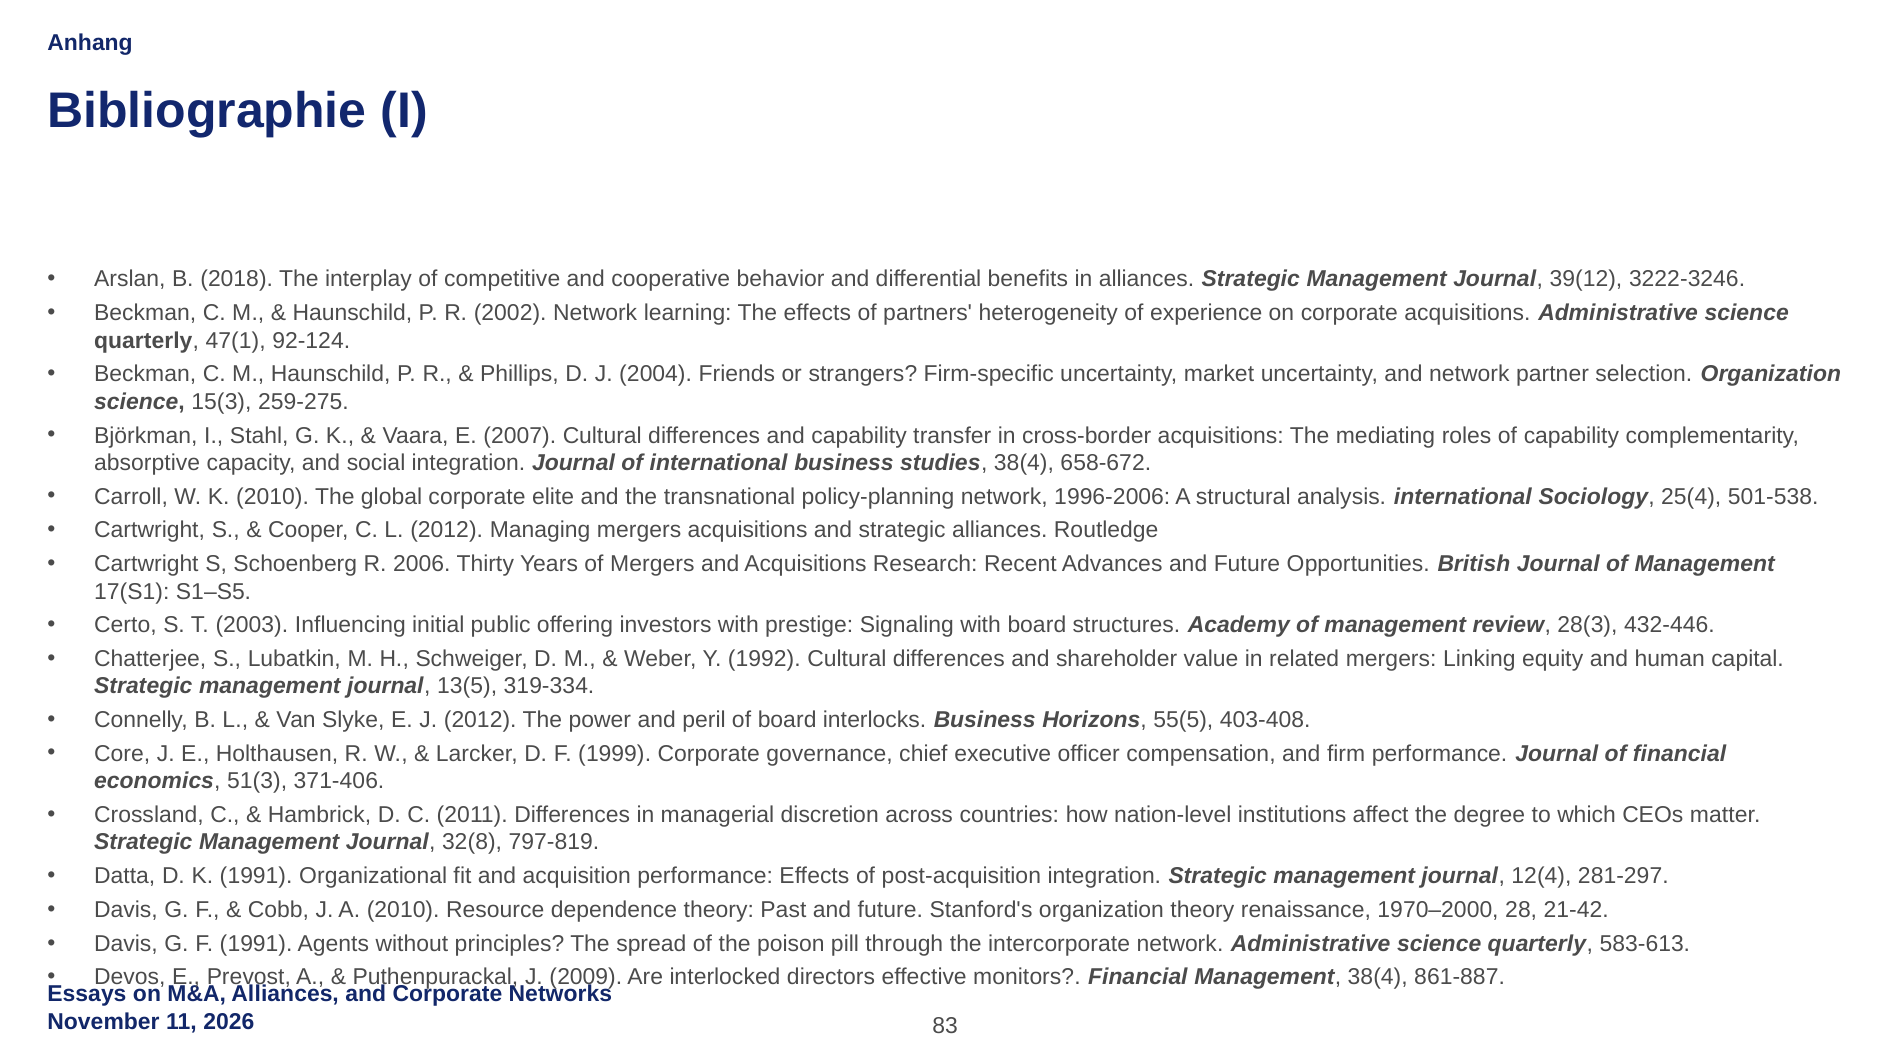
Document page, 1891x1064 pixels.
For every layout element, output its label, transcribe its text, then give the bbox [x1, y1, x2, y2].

list Arslan, B. (2018). The interplay of competitive and cooperative behavior and differential benefits in alliances. Strategic Management Journal, 39(12), 3222-3246. Beckman, C. M., & Haunschild, P. R. (2002). Network learning: The effects of partners' heterogeneity of experience on corporate acquisitions. Administrative science quarterly, 47(1), 92-124. Beckman, C. M., Haunschild, P. R., & Phillips, D. J. (2004). Friends or strangers? Firm-specific uncertainty, market uncertainty, and network partner selection. Organization science, 15(3), 259-275. Björkman, I., Stahl, G. K., & Vaara, E. (2007). Cultural differences and capability transfer in cross-border acquisitions: The mediating roles of capability complementarity, absorptive capacity, and social integration. Journal of international business studies, 38(4), 658-672. Carroll, W. K. (2010). The global corporate elite and the transnational policy-planning network, 1996-2006: A structural analysis. international Sociology, 25(4), 501-538. Cartwright, S., & Cooper, C. L. (2012). Managing mergers acquisitions and strategic alliances. Routledge Cartwright S, Schoenberg R. 2006. Thirty Years of Mergers and Acquisitions Research: Recent Advances and Future Opportunities. British Journal of Management 17(S1): S1–S5. Certo, S. T. (2003). Influencing initial public offering investors with prestige: Signaling with board structures. Academy of management review, 28(3), 432-446. Chatterjee, S., Lubatkin, M. H., Schweiger, D. M., & Weber, Y. (1992). Cultural differences and shareholder value in related mergers: Linking equity and human capital. Strategic management journal, 13(5), 319-334. Connelly, B. L., & Van Slyke, E. J. (2012). The power and peril of board interlocks. Business Horizons, 55(5), 403-408. Core, J. E., Holthausen, R. W., & Larcker, D. F. (1999). Corporate governance, chief executive officer compensation, and firm performance. Journal of financial economics, 51(3), 371-406. Crossland, C., & Hambrick, D. C. (2011). Differences in managerial discretion across countries: how nation‐level institutions affect the degree to which CEOs matter. Strategic Management Journal, 32(8), 797-819. Datta, D. K. (1991). Organizational fit and acquisition performance: Effects of post‐acquisition integration. Strategic management journal, 12(4), 281-297. Davis, G. F., & Cobb, J. A. (2010). Resource dependence theory: Past and future. Stanford's organization theory renaissance, 1970–2000, 28, 21-42. Davis, G. F. (1991). Agents without principles? The spread of the poison pill through the intercorporate network. Administrative science quarterly, 583-613. Devos, E., Prevost, A., & Puthenpurackal, J. (2009). Are interlocked directors effective monitors?. Financial Management, 38(4), 861-887. [47, 264, 1843, 958]
footer Anhang [47, 0, 1843, 56]
list Bibliographie (I) [47, 83, 1843, 193]
